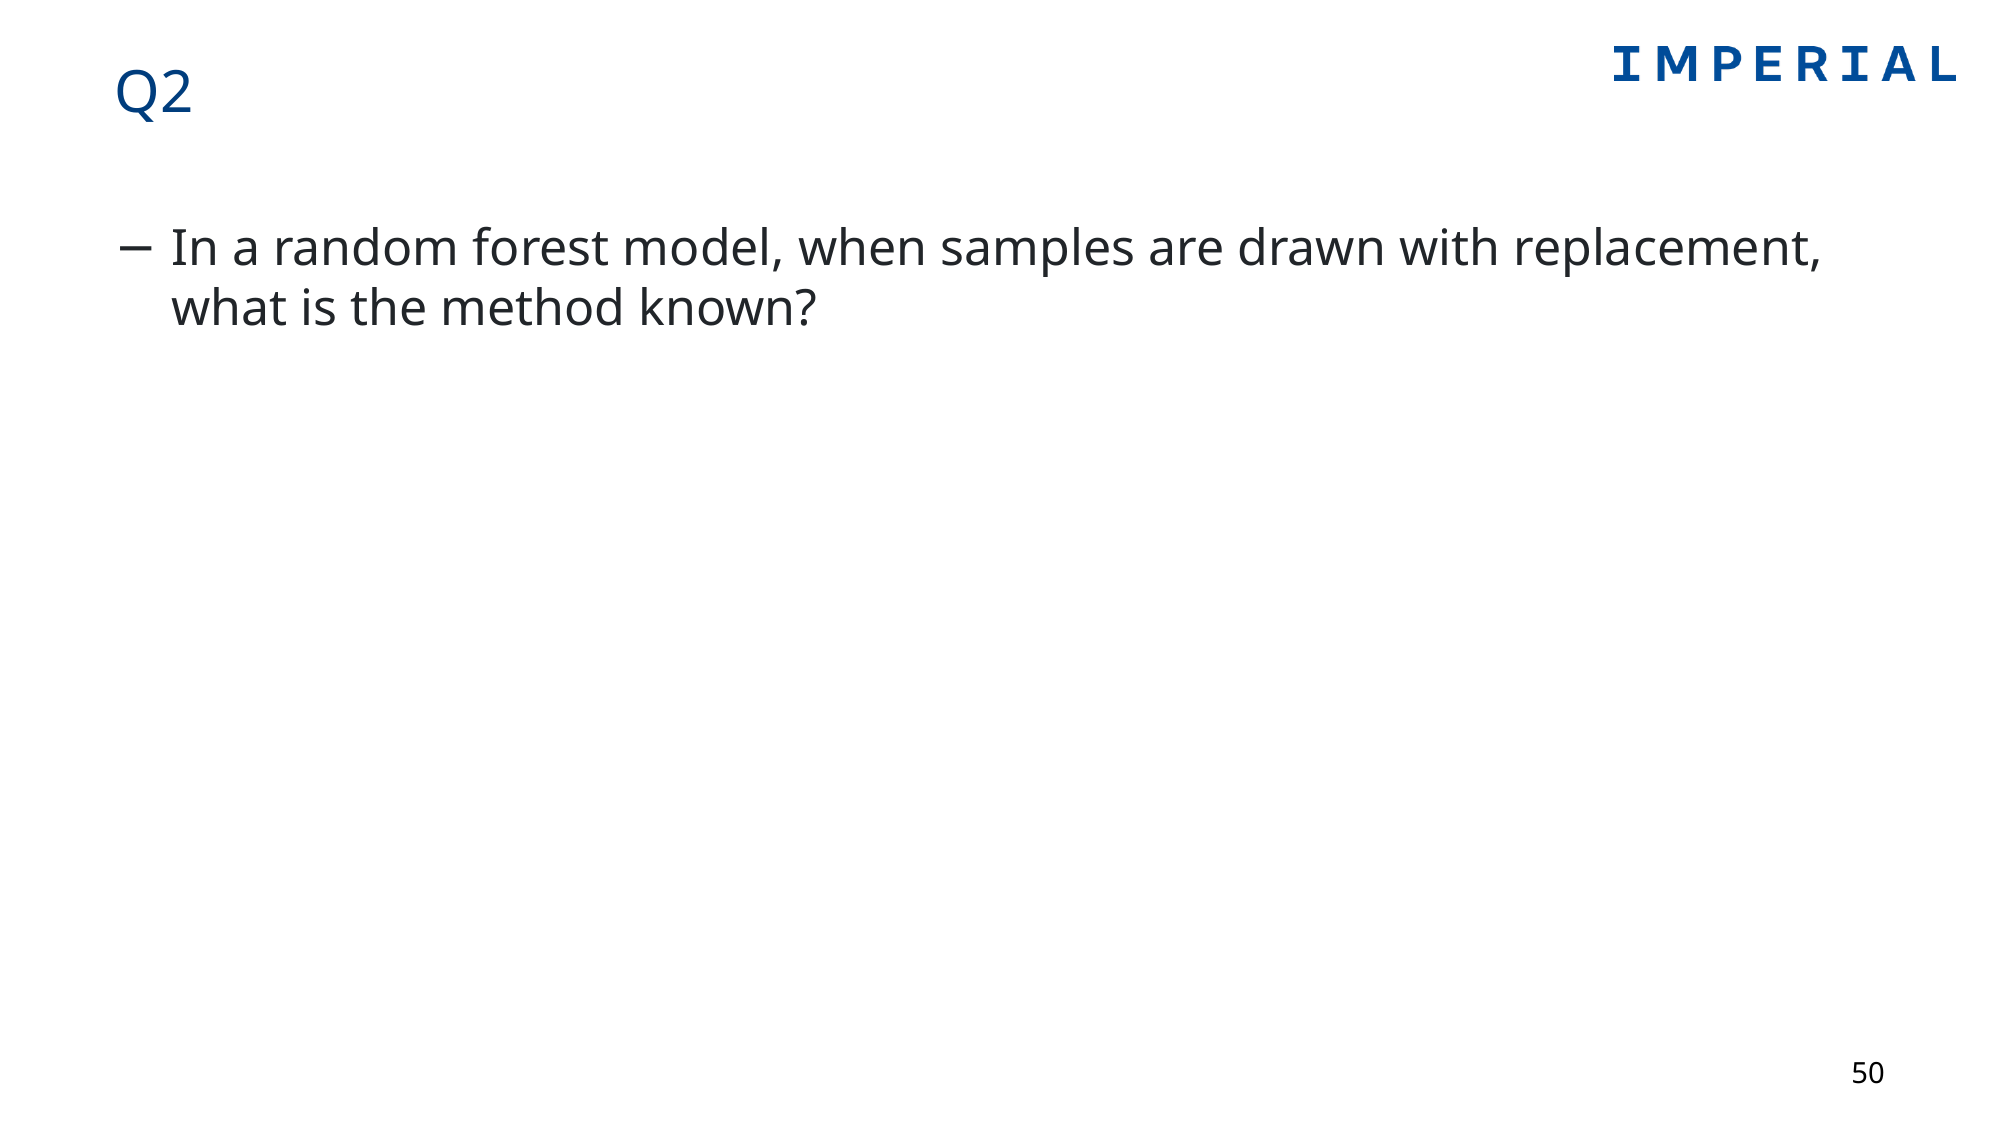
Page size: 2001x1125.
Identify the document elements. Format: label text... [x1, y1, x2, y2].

slide_number 50 [1433, 1046, 1901, 1103]
picture [1900, 46, 1956, 81]
list In a random forest model, when samples are drawn with replacement, what is the method known? [99, 208, 1900, 1024]
title Q2 [99, 0, 1900, 184]
